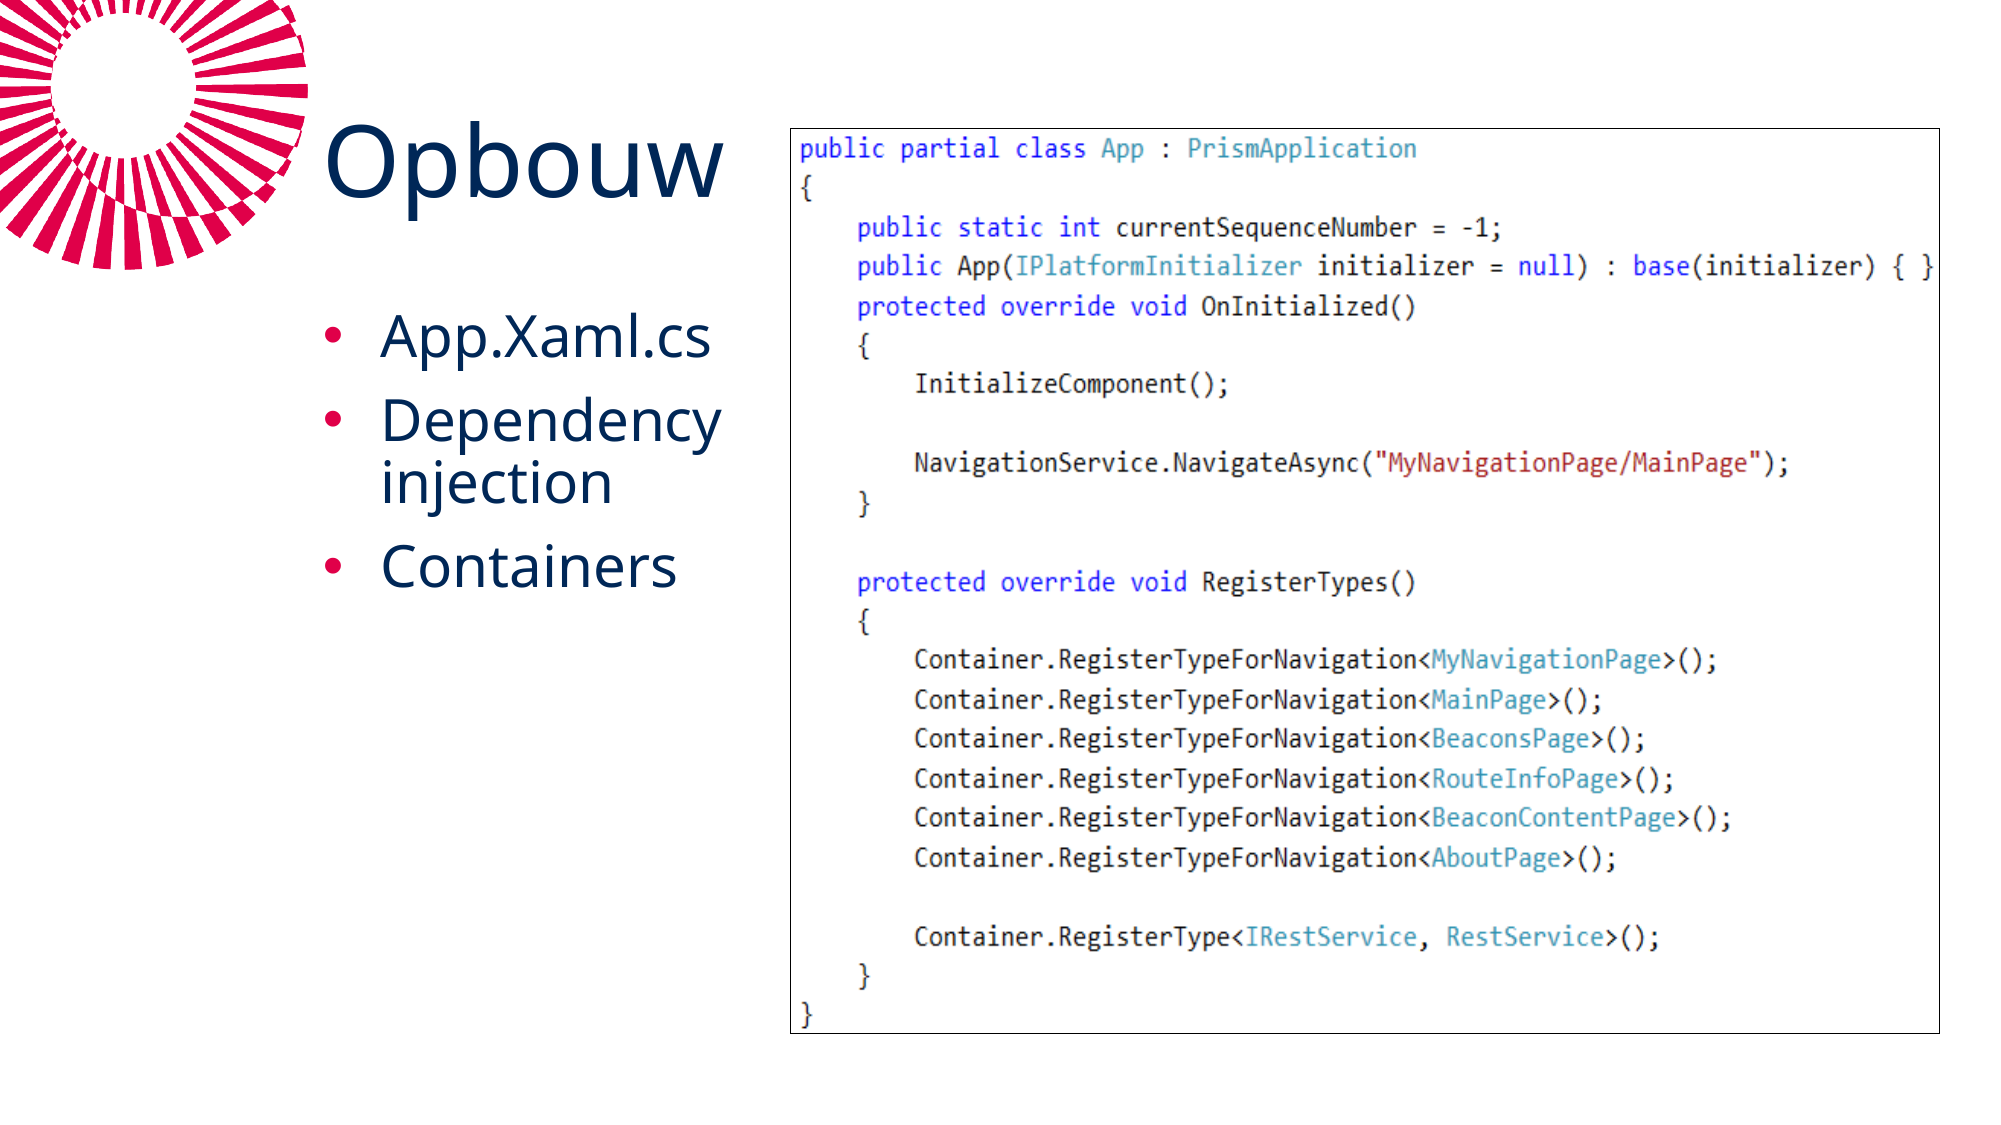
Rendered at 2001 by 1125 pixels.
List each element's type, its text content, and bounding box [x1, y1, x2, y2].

picture [0, 0, 308, 270]
title Opbouw [307, 59, 1940, 271]
picture [790, 128, 1940, 1034]
list App.Xaml.cs Dependency injection Containers [307, 299, 834, 1059]
